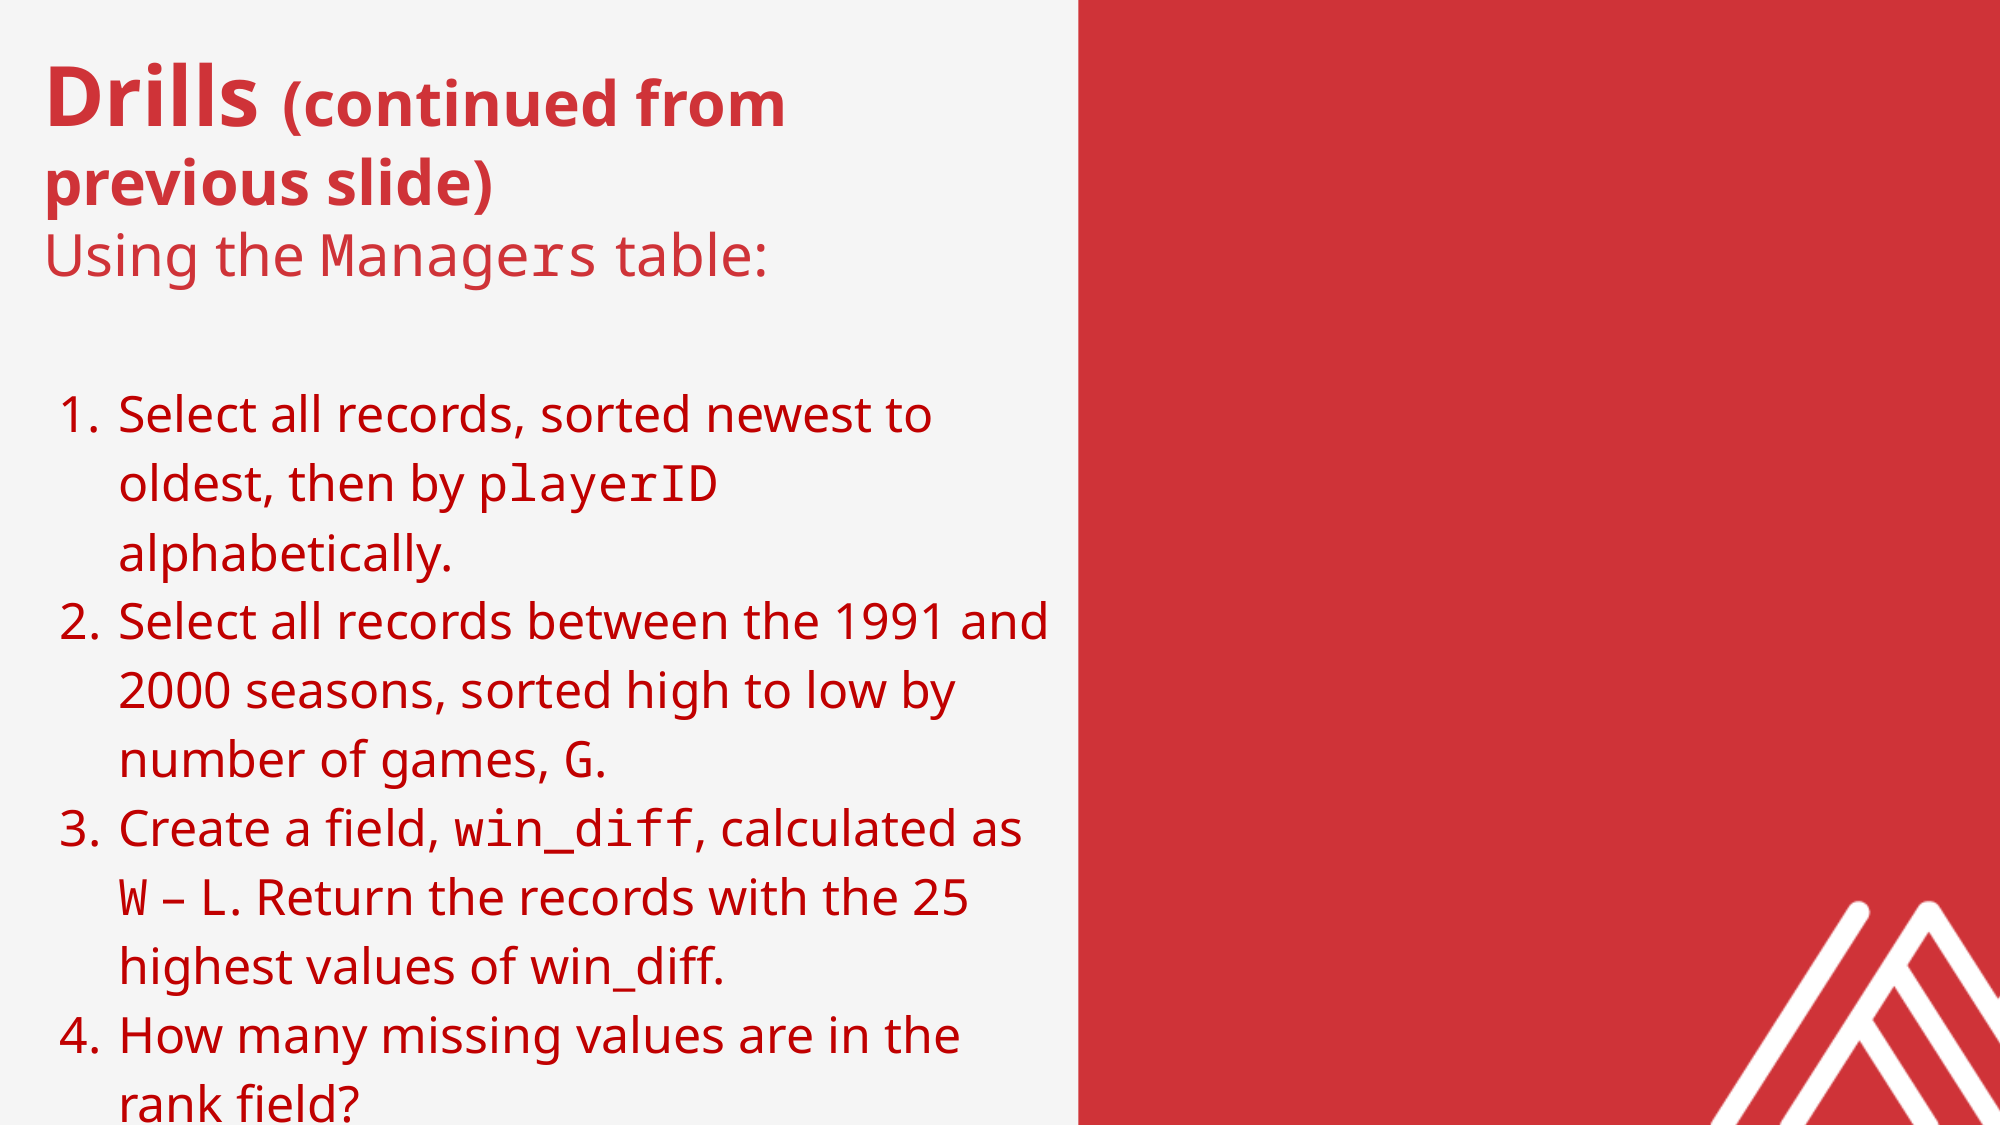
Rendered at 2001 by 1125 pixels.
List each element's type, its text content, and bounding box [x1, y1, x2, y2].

picture [1703, 825, 2000, 1125]
text_box [1077, 0, 2000, 1125]
text_box Drills (continued from previous slide) Using the Managers table: Select all records, sorted newest to oldest, then by playerID alphabetically. Select all records between the 1991 and 2000 seasons, sorted high to low by number of games, G. Create a field, win_diff, calculated as W – L. Return the records with the 25 highest values of win_diff. How many missing values are in the rank field? [28, 36, 1079, 1125]
